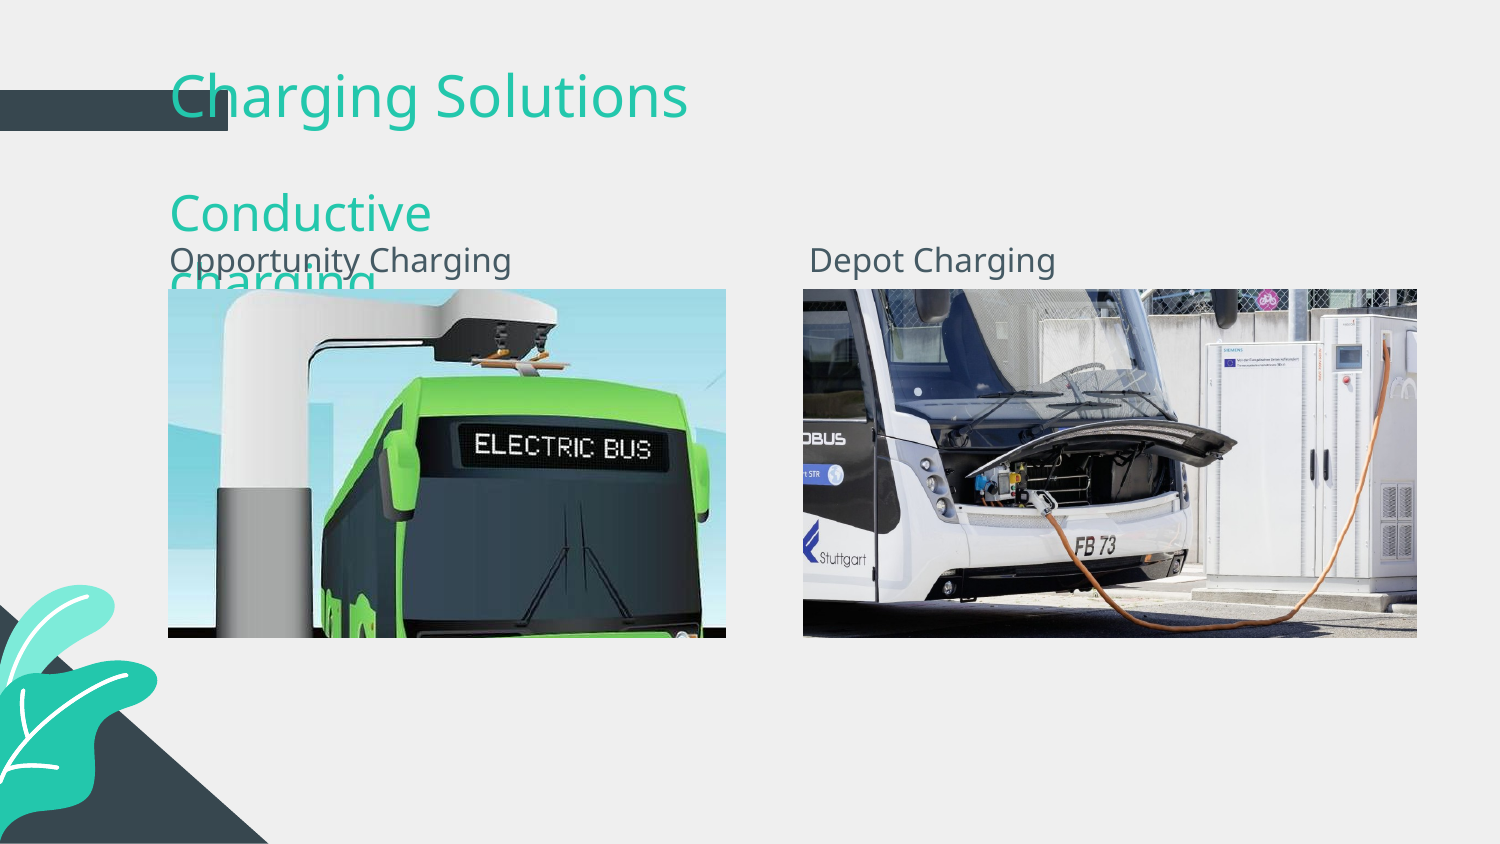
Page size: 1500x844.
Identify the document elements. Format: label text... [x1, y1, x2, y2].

text_box Opportunity Charging [154, 218, 661, 302]
text_box Depot Charging [794, 218, 1301, 302]
text_box Conductive charging [154, 157, 661, 218]
title Charging Solutions [154, 33, 1346, 117]
picture [168, 289, 727, 639]
picture [803, 289, 1417, 639]
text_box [0, 584, 170, 841]
